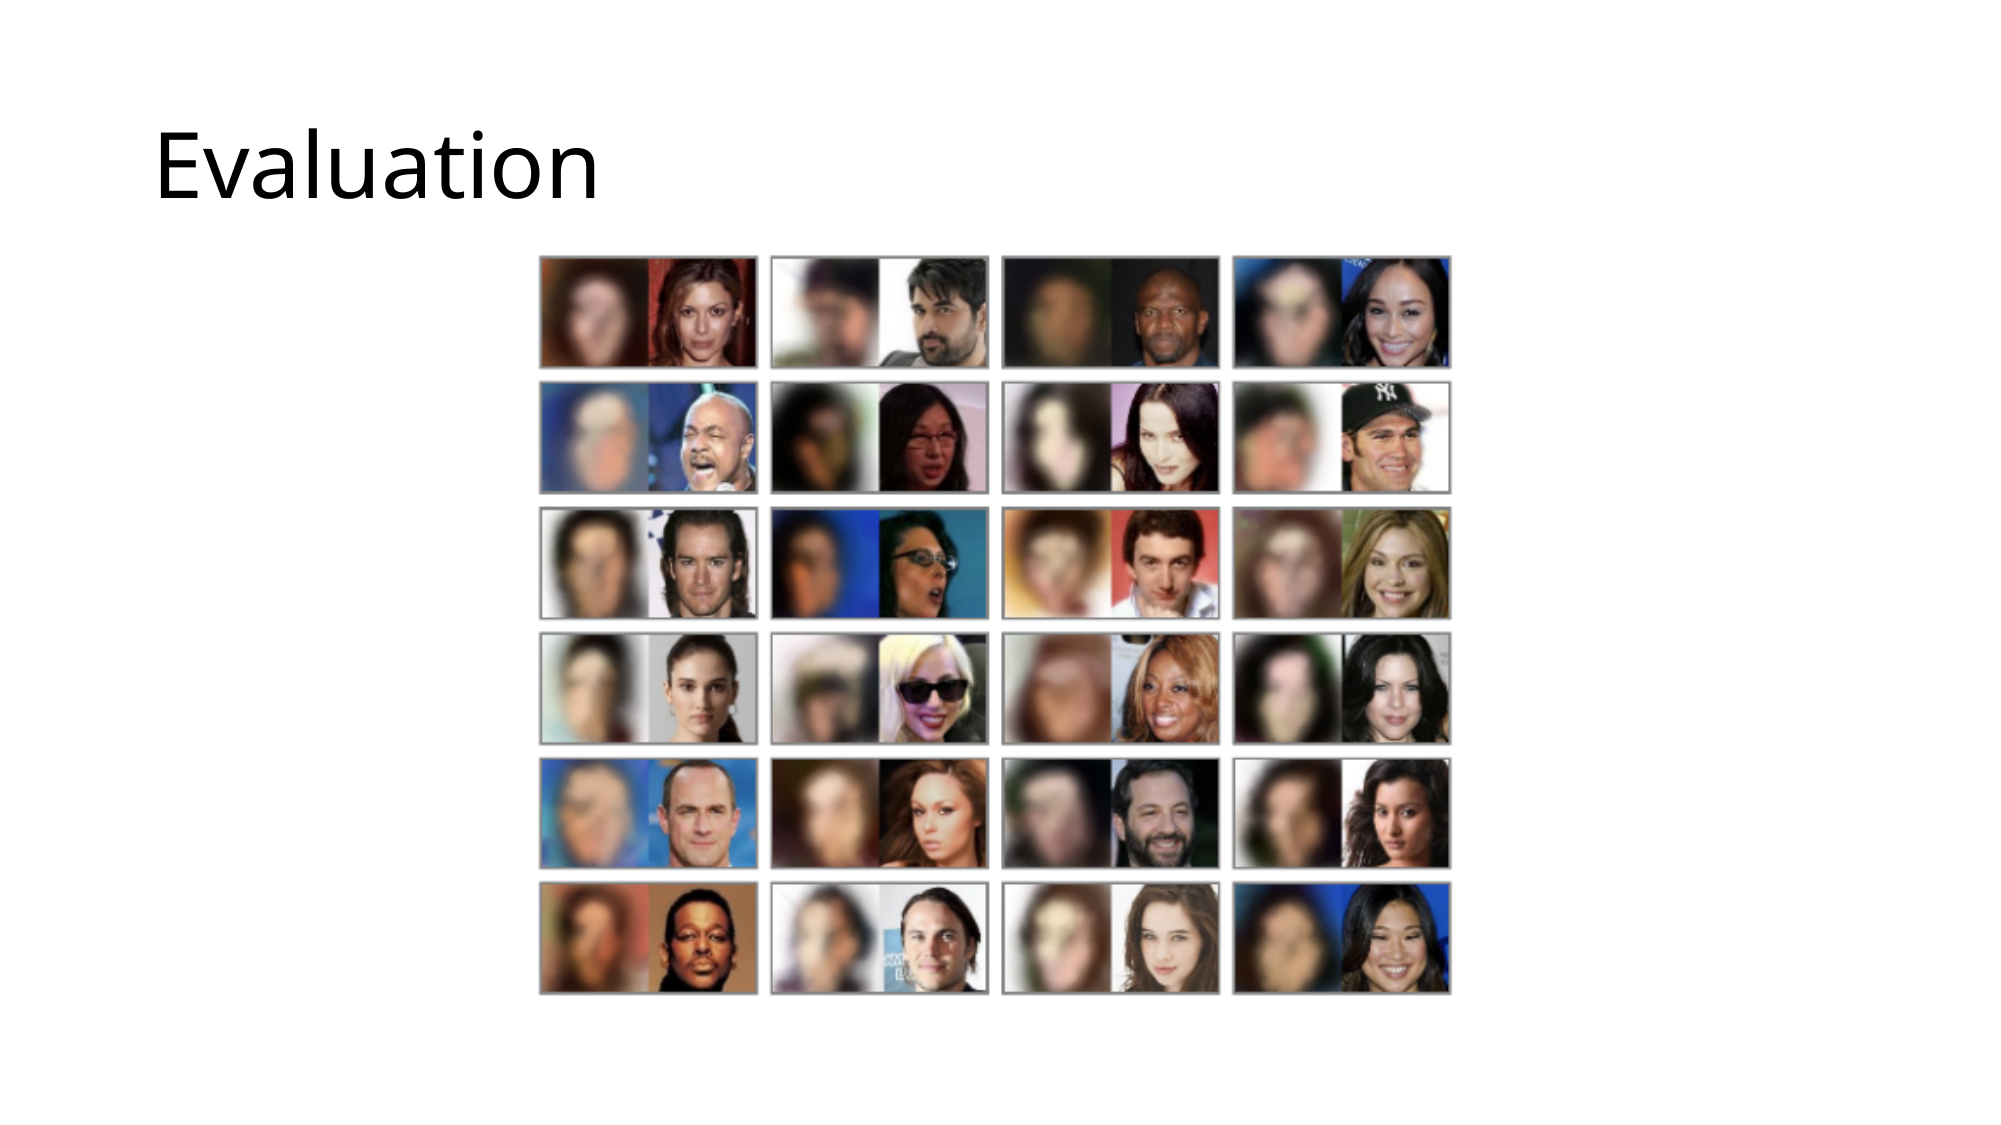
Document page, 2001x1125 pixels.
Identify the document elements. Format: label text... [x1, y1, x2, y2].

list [494, 228, 1506, 1032]
title Evaluation [137, 59, 1863, 278]
